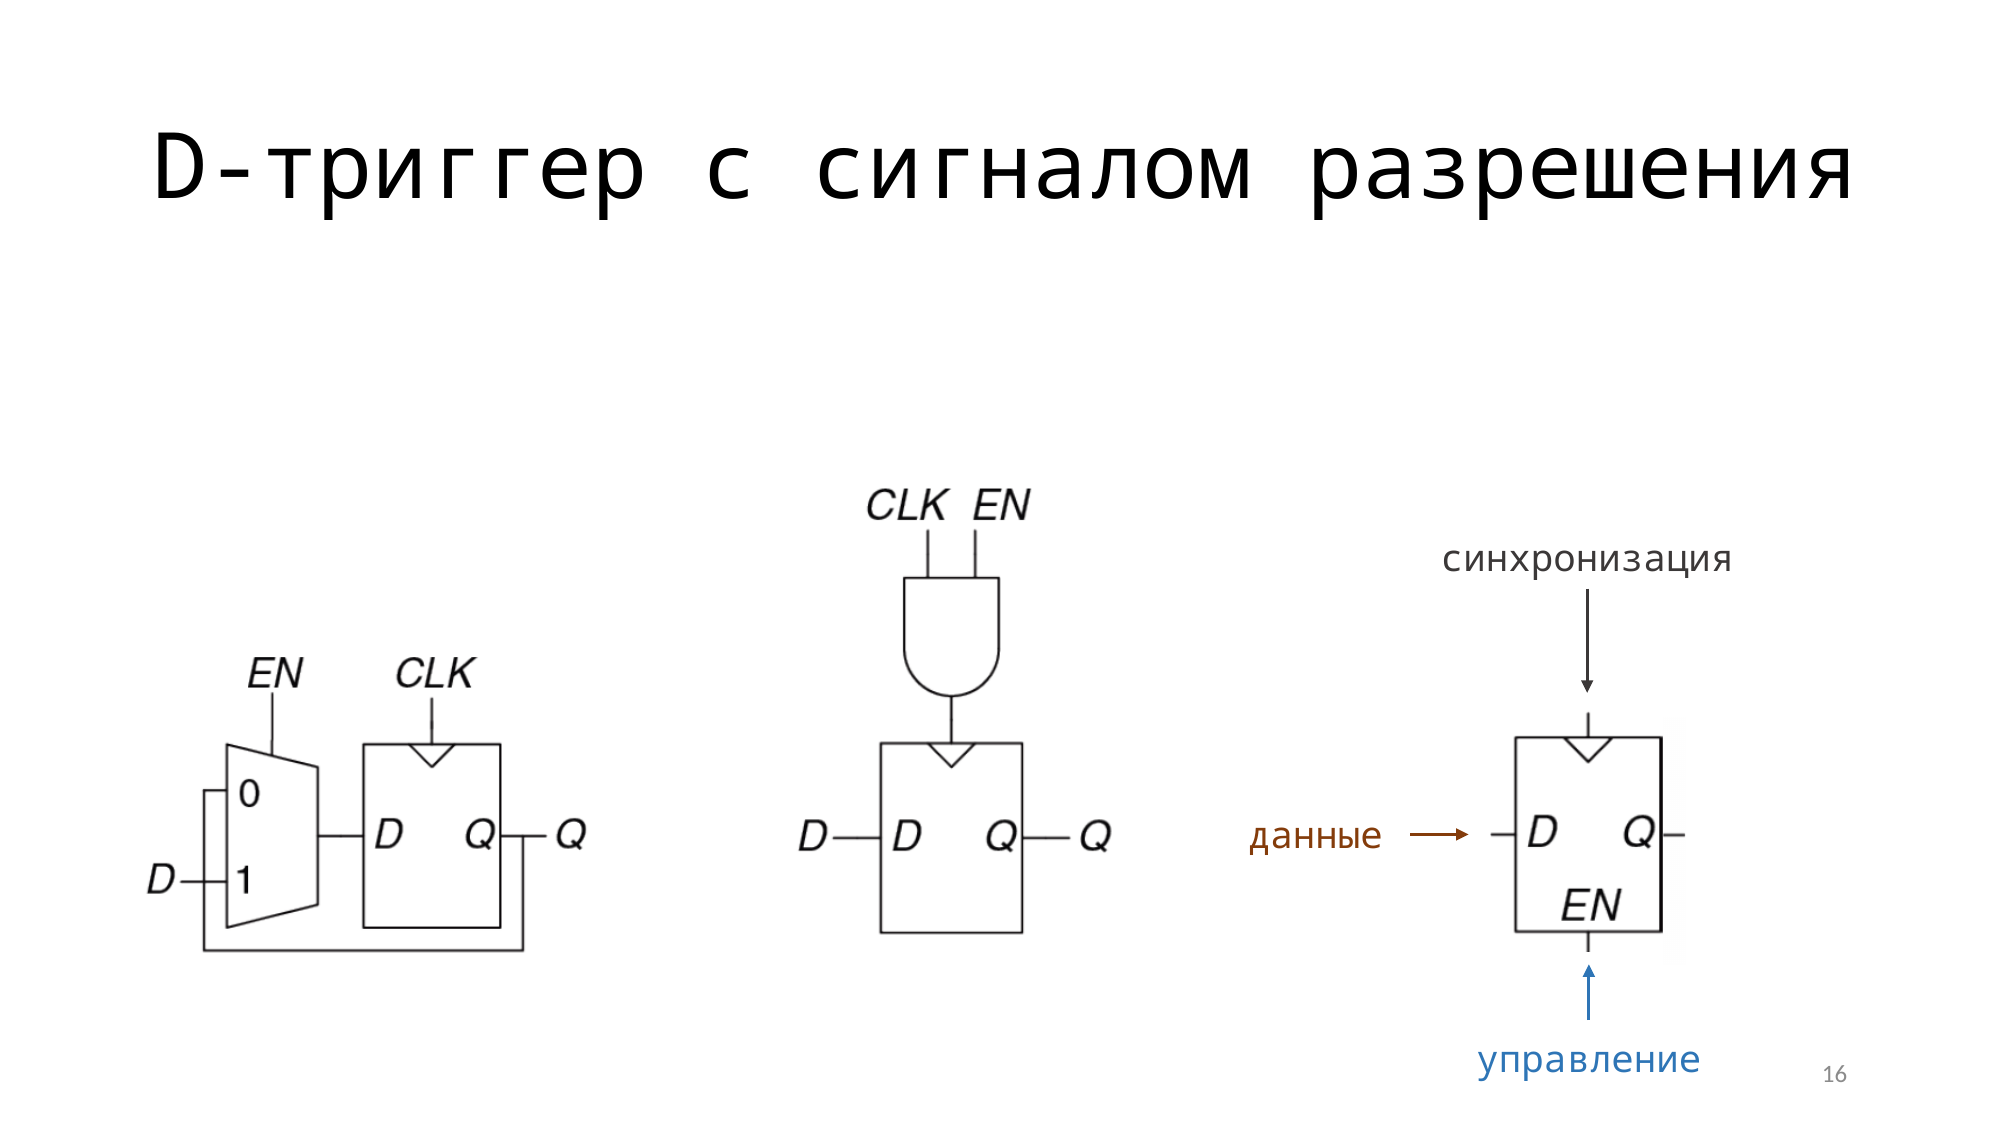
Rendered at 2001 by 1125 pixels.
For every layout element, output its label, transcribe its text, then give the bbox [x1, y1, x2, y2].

slide_number 16 [1412, 1042, 1863, 1103]
picture [122, 638, 604, 965]
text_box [1231, 804, 1469, 865]
picture [776, 477, 1135, 945]
title D-триггер с сигналом разрешения [137, 59, 1900, 278]
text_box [1489, 705, 1688, 964]
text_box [1459, 964, 1719, 1089]
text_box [1423, 526, 1752, 693]
